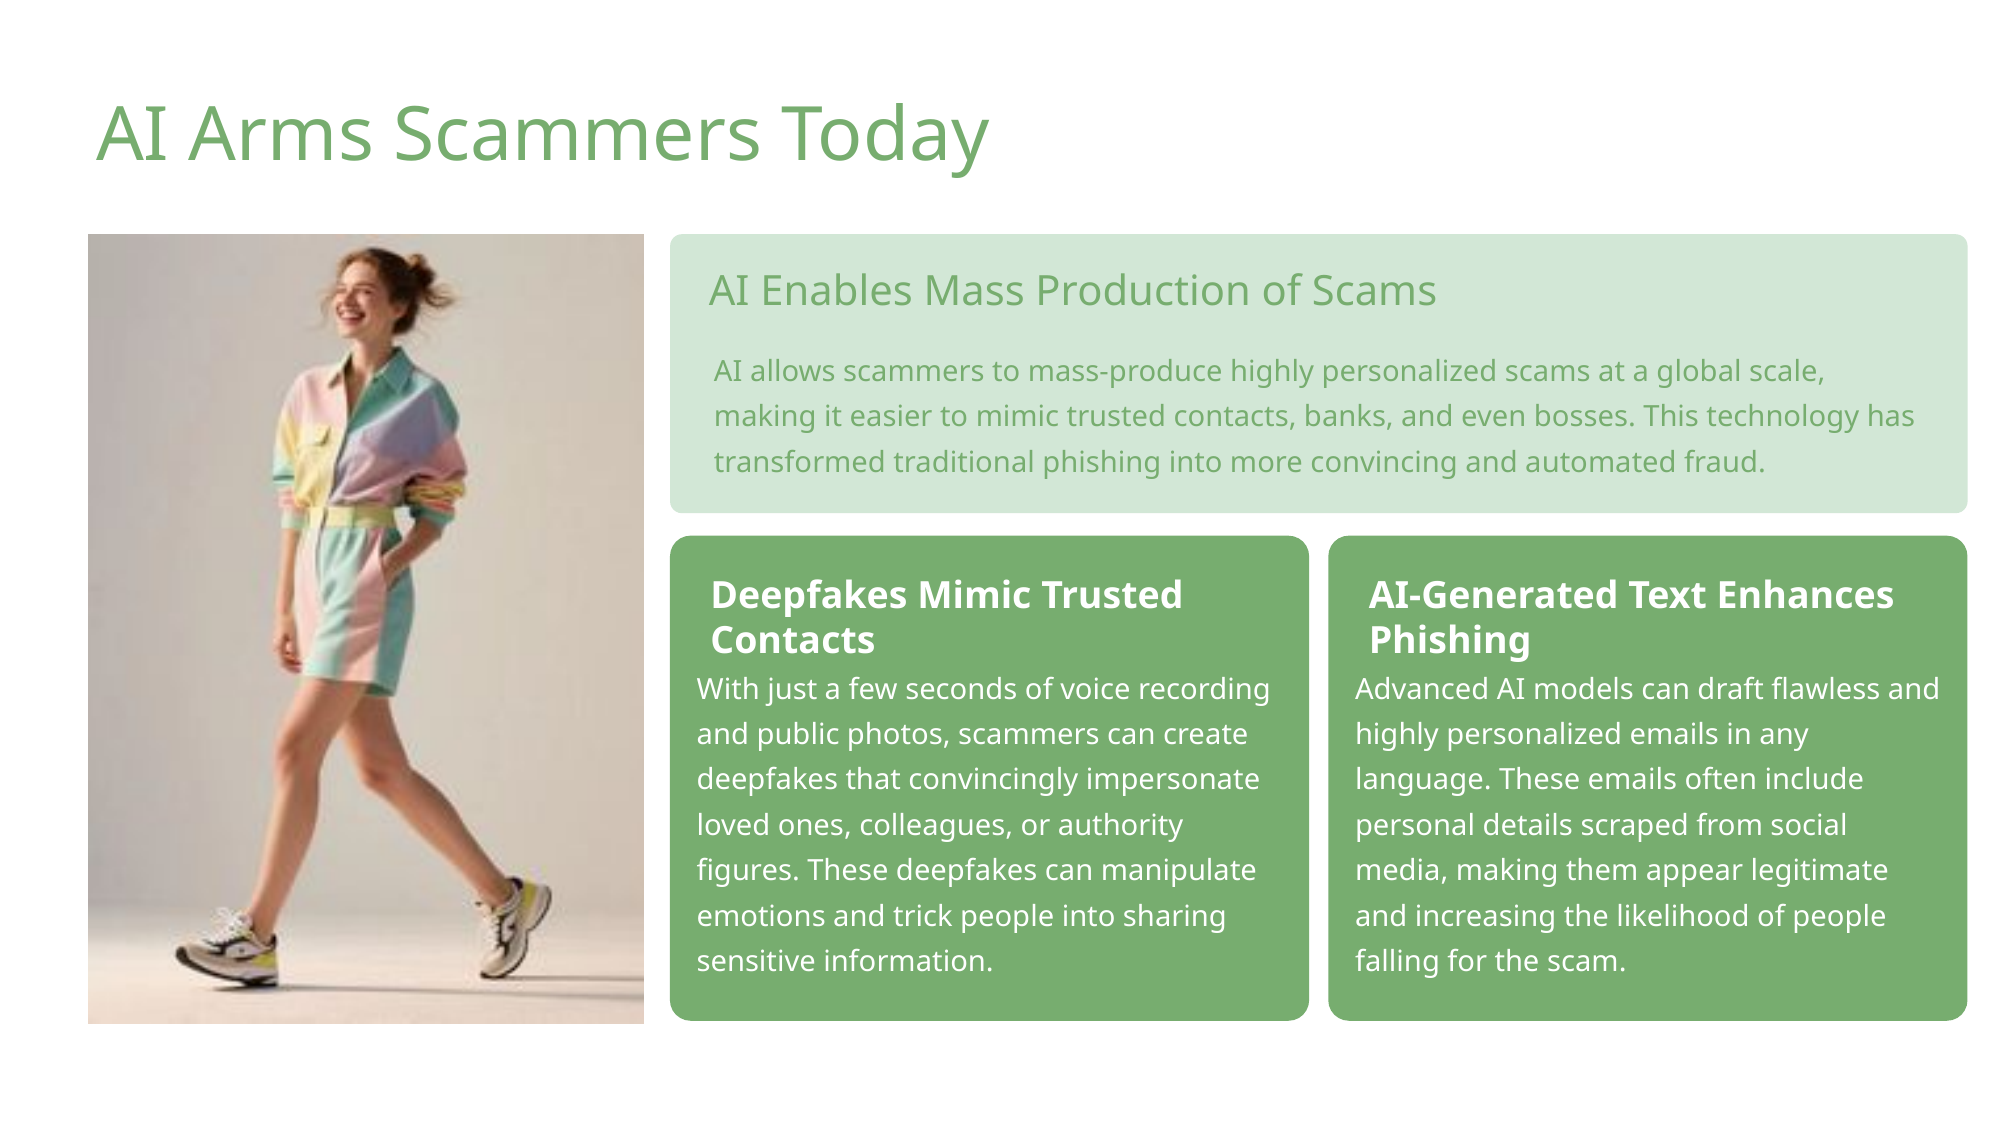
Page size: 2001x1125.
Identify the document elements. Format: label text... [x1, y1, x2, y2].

picture [88, 234, 644, 1024]
text_box With just a few seconds of voice recording and public photos, scammers can create deepfakes that convincingly impersonate loved ones, colleagues, or authority figures. These deepfakes can manipulate emotions and trick people into sharing sensitive information. [689, 652, 1296, 1069]
text_box [669, 535, 1310, 1021]
text_box [670, 234, 1968, 514]
text_box AI-Generated Text Enhances Phishing [1361, 552, 1947, 652]
text_box Advanced AI models can draft flawless and highly personalized emails in any language. These emails often include personal details scraped from social media, making them appear legitimate and increasing the likelihood of people falling for the scam. [1347, 652, 1954, 1069]
text_box AI allows scammers to mass-produce highly personalized scams at a global scale, making it easier to mimic trusted contacts, banks, and even bosses. This technology has transformed traditional phishing into more convincing and automated fraud. [706, 334, 1930, 541]
text_box [1328, 535, 1968, 1021]
text_box AI Enables Mass Production of Scams [701, 256, 1767, 322]
text_box Deepfakes Mimic Trusted Contacts [702, 552, 1289, 652]
text_box AI Arms Scammers Today [95, 85, 1437, 176]
